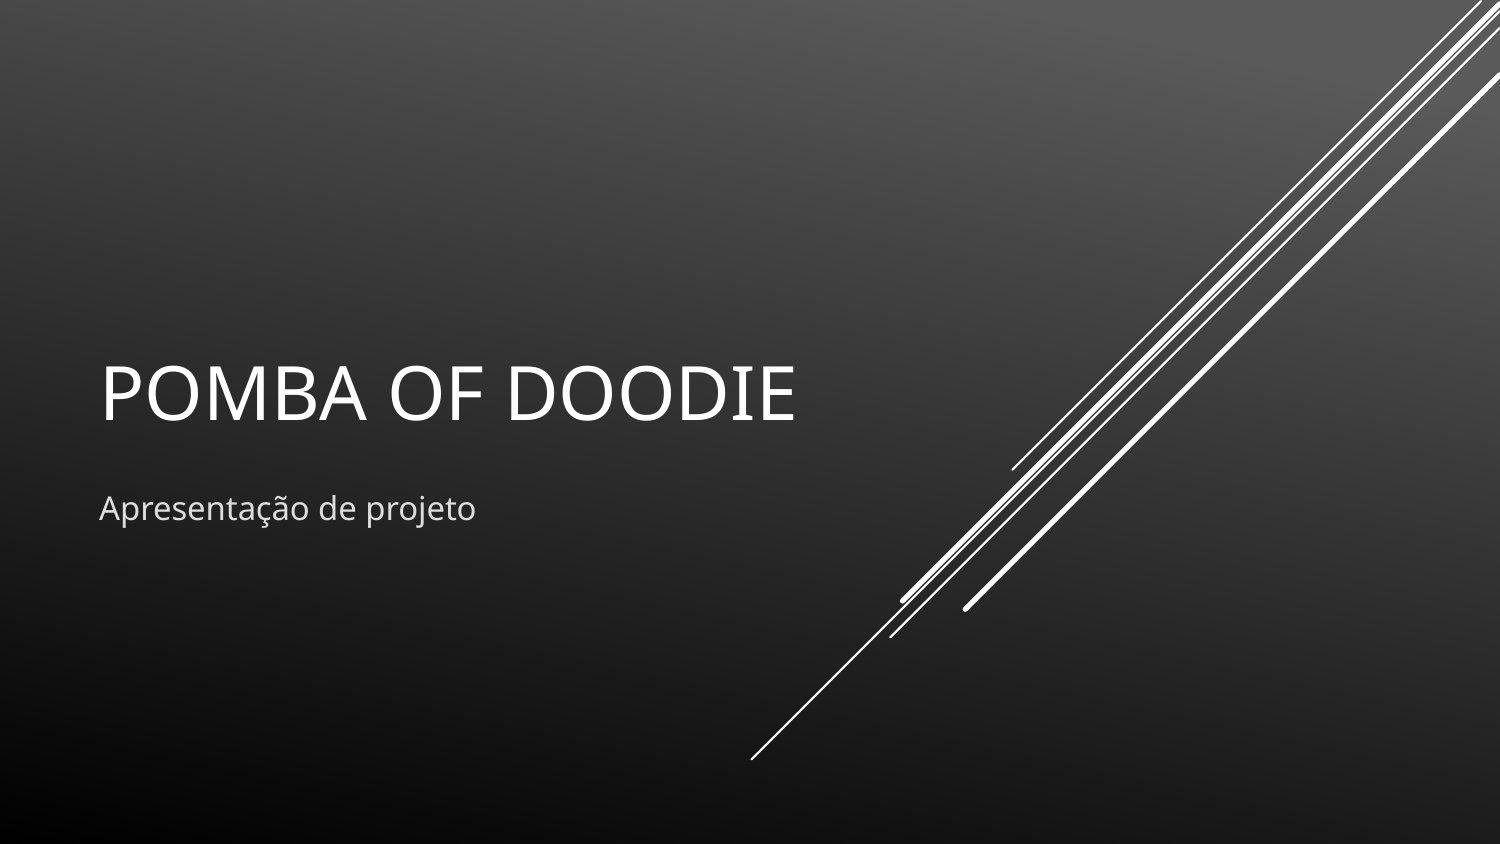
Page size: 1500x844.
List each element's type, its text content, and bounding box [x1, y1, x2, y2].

subtitle Apresentação de projeto [84, 472, 872, 713]
title Pomba of Doodie [84, 84, 1069, 450]
